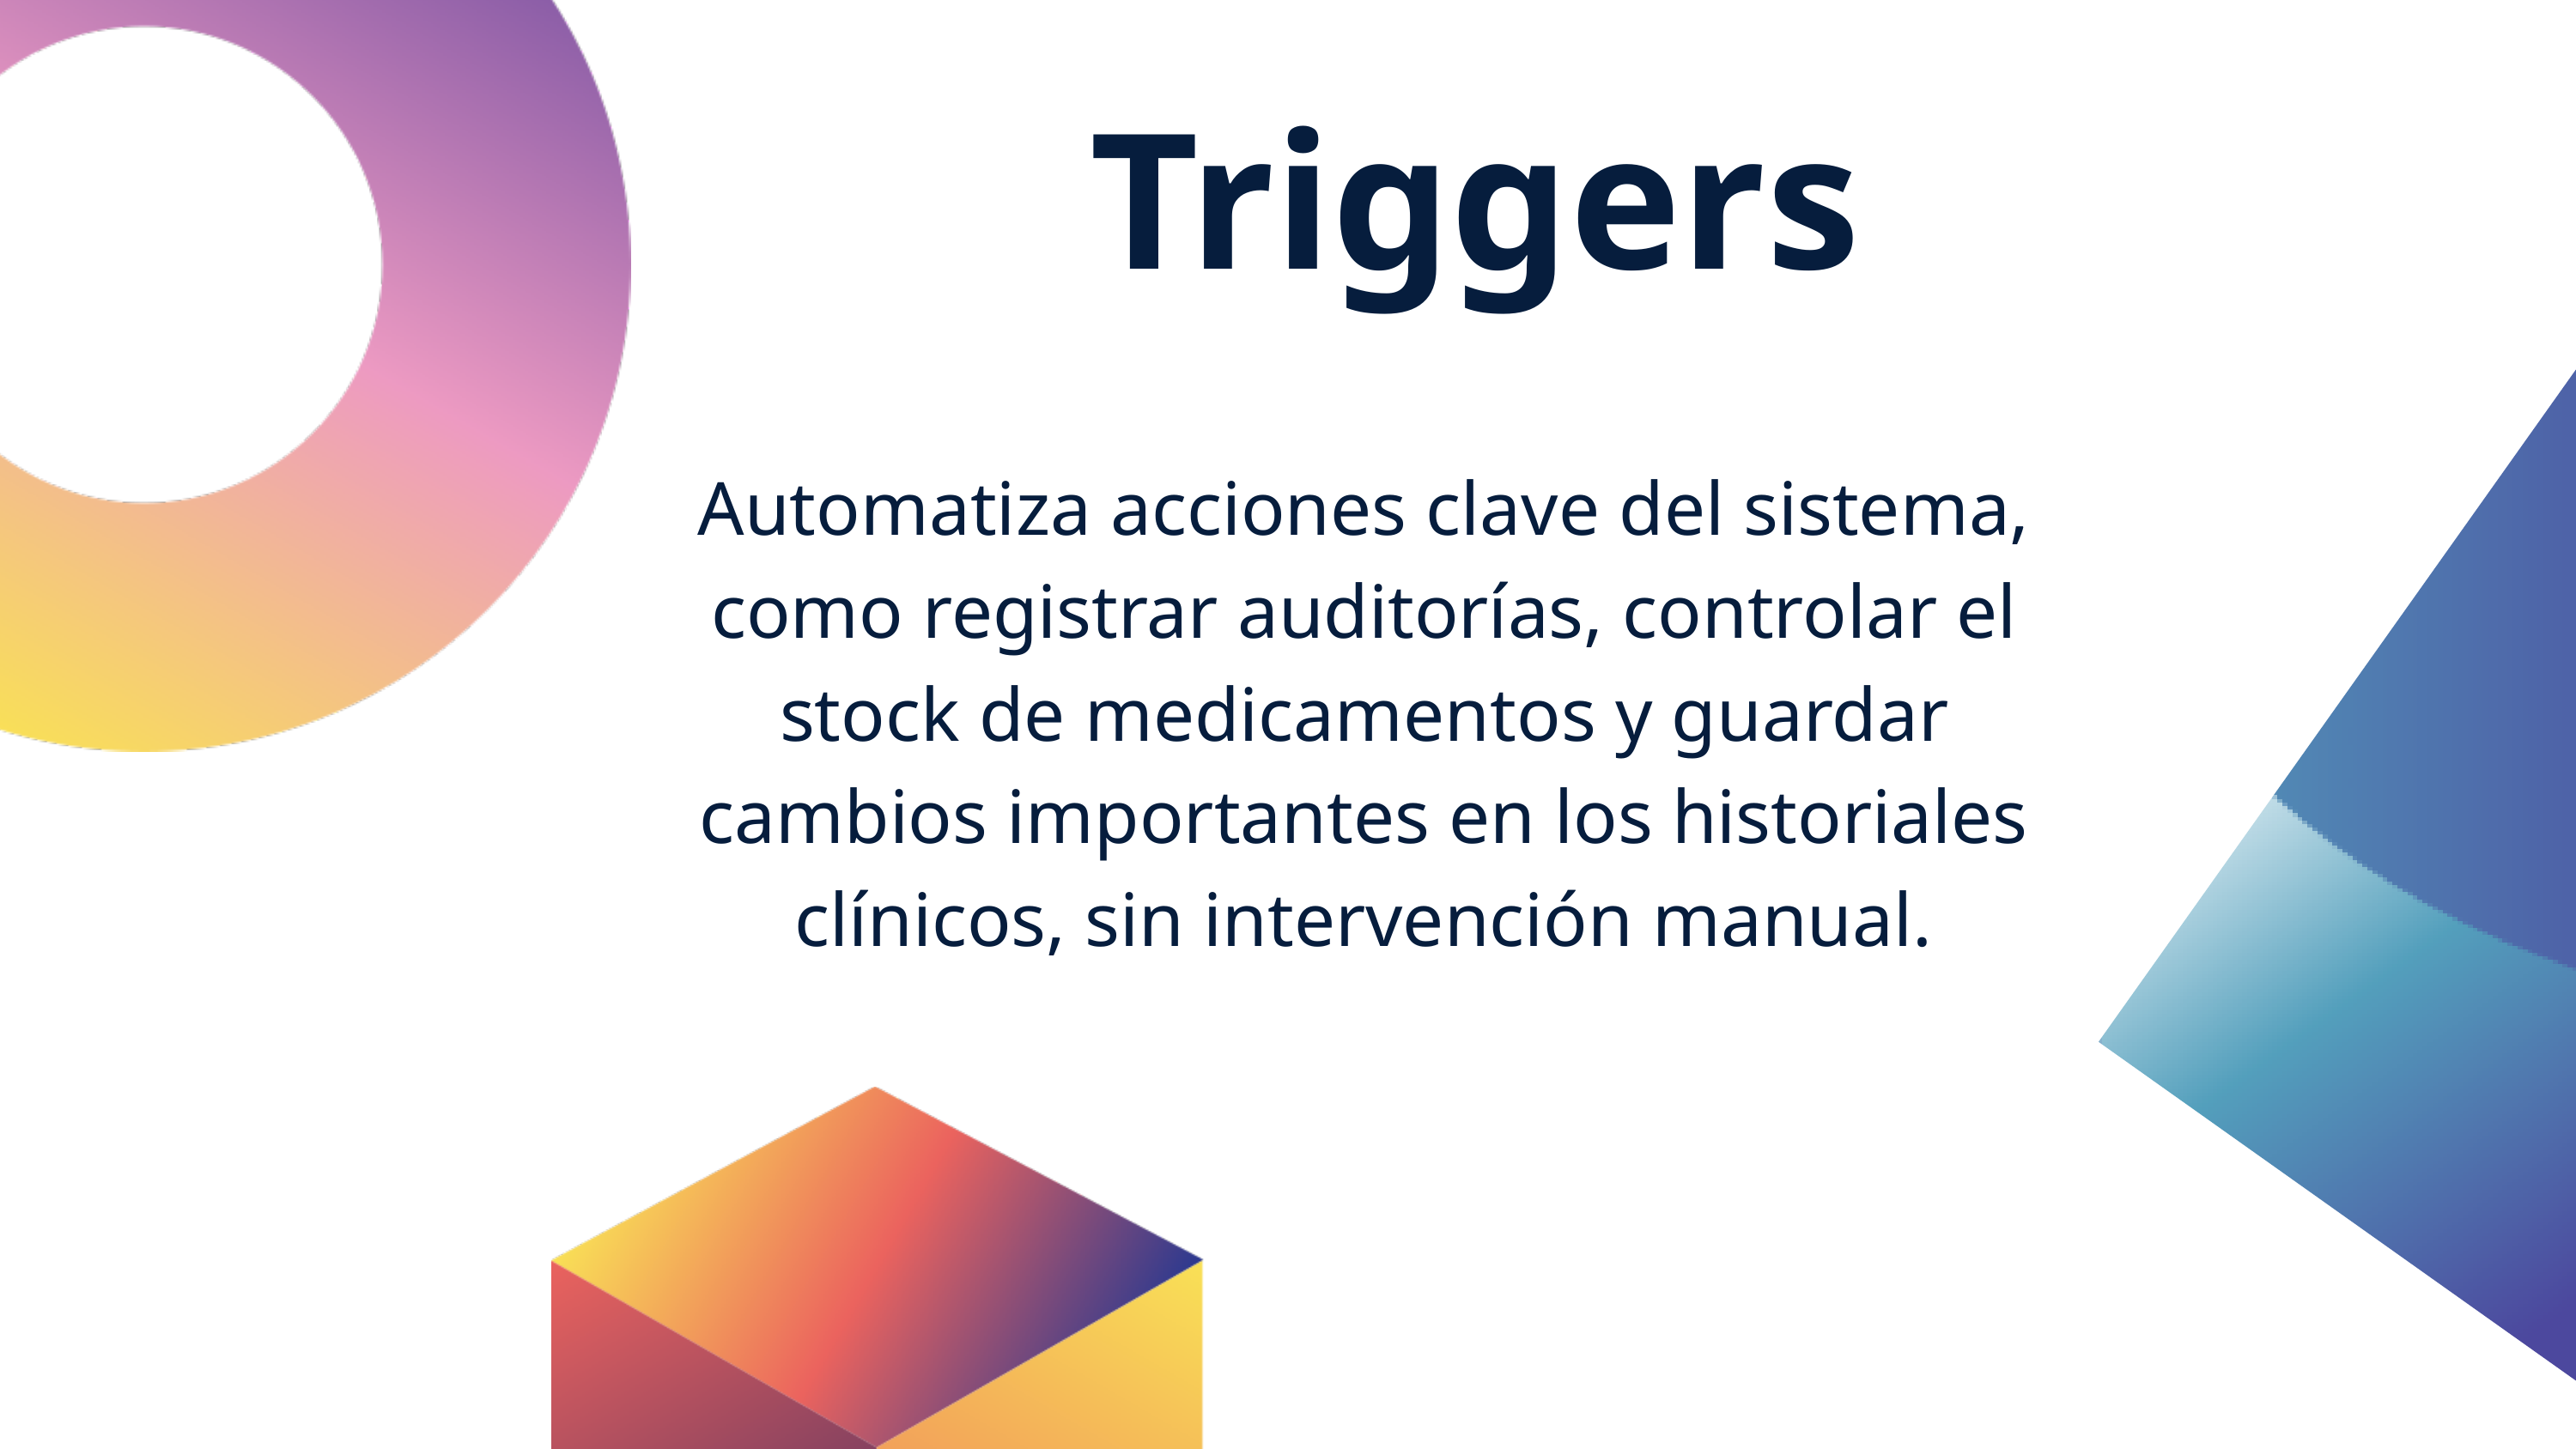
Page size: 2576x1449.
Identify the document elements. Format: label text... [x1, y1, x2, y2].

text_box Automatiza acciones clave del sistema, como registrar auditorías, controlar el stock de medicamentos y guardar cambios importantes en los historiales clínicos, sin intervención manual. [666, 447, 2063, 961]
text_box Triggers [750, 118, 2151, 307]
text_box [2098, 369, 2576, 1381]
text_box [0, 0, 632, 752]
text_box [551, 1087, 1204, 1449]
